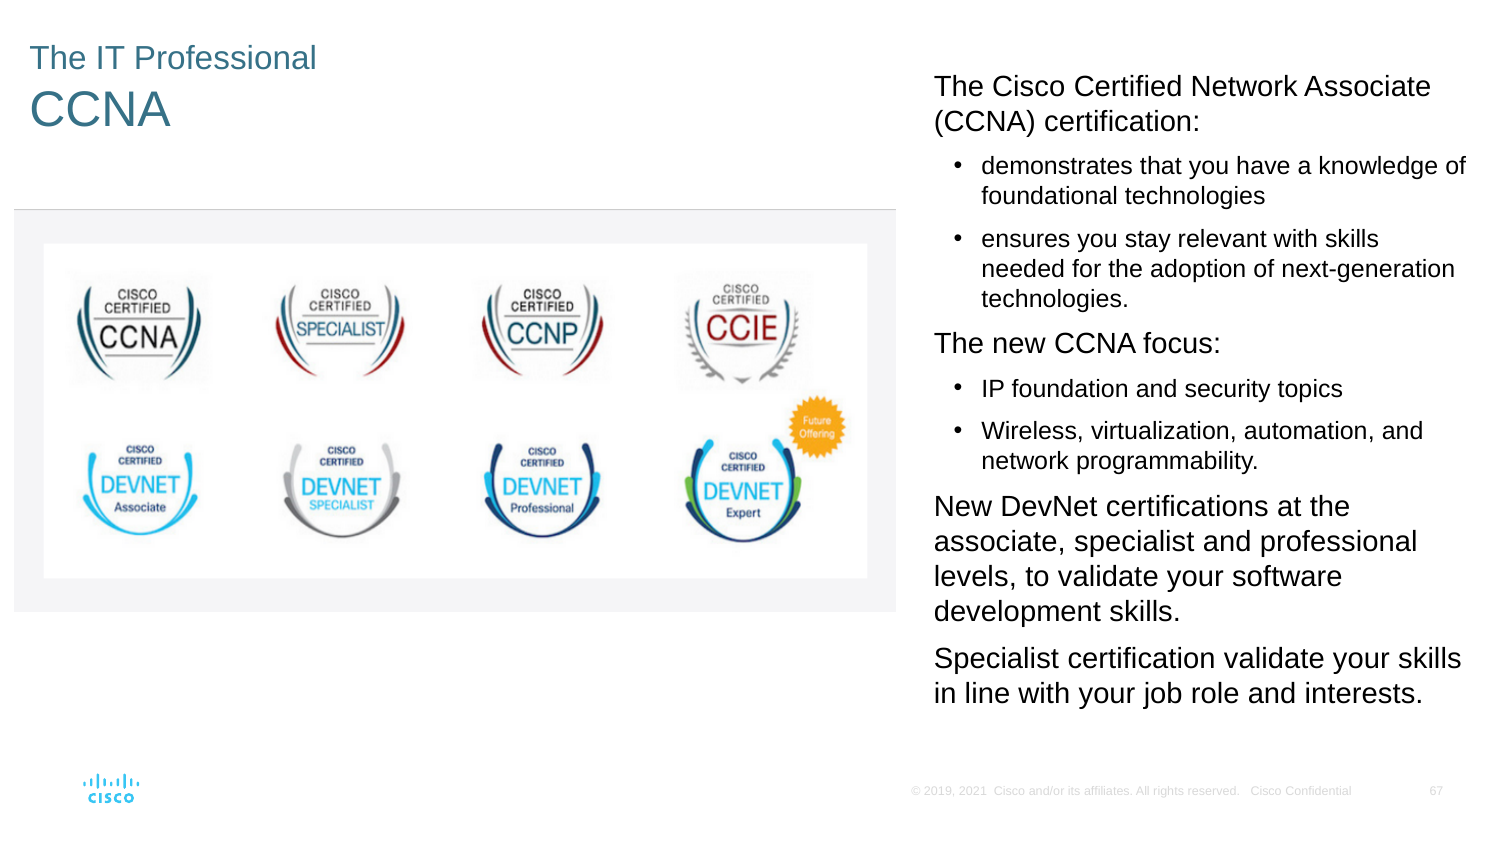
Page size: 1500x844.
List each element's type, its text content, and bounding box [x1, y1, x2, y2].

list The Cisco Certified Network Associate (CCNA) certification: demonstrates that you have a knowledge of foundational technologies ensures you stay relevant with skills needed for the adoption of next-generation technologies. The new CCNA focus: IP foundation and security topics Wireless, virtualization, automation, and network programmability. New DevNet certifications at the associate, specialist and professional levels, to validate your software development skills. Specialist certification validate your skills in line with your job role and interests. [895, 60, 1500, 762]
title The IT Professional CCNA [14, 6, 896, 166]
picture [14, 209, 896, 612]
